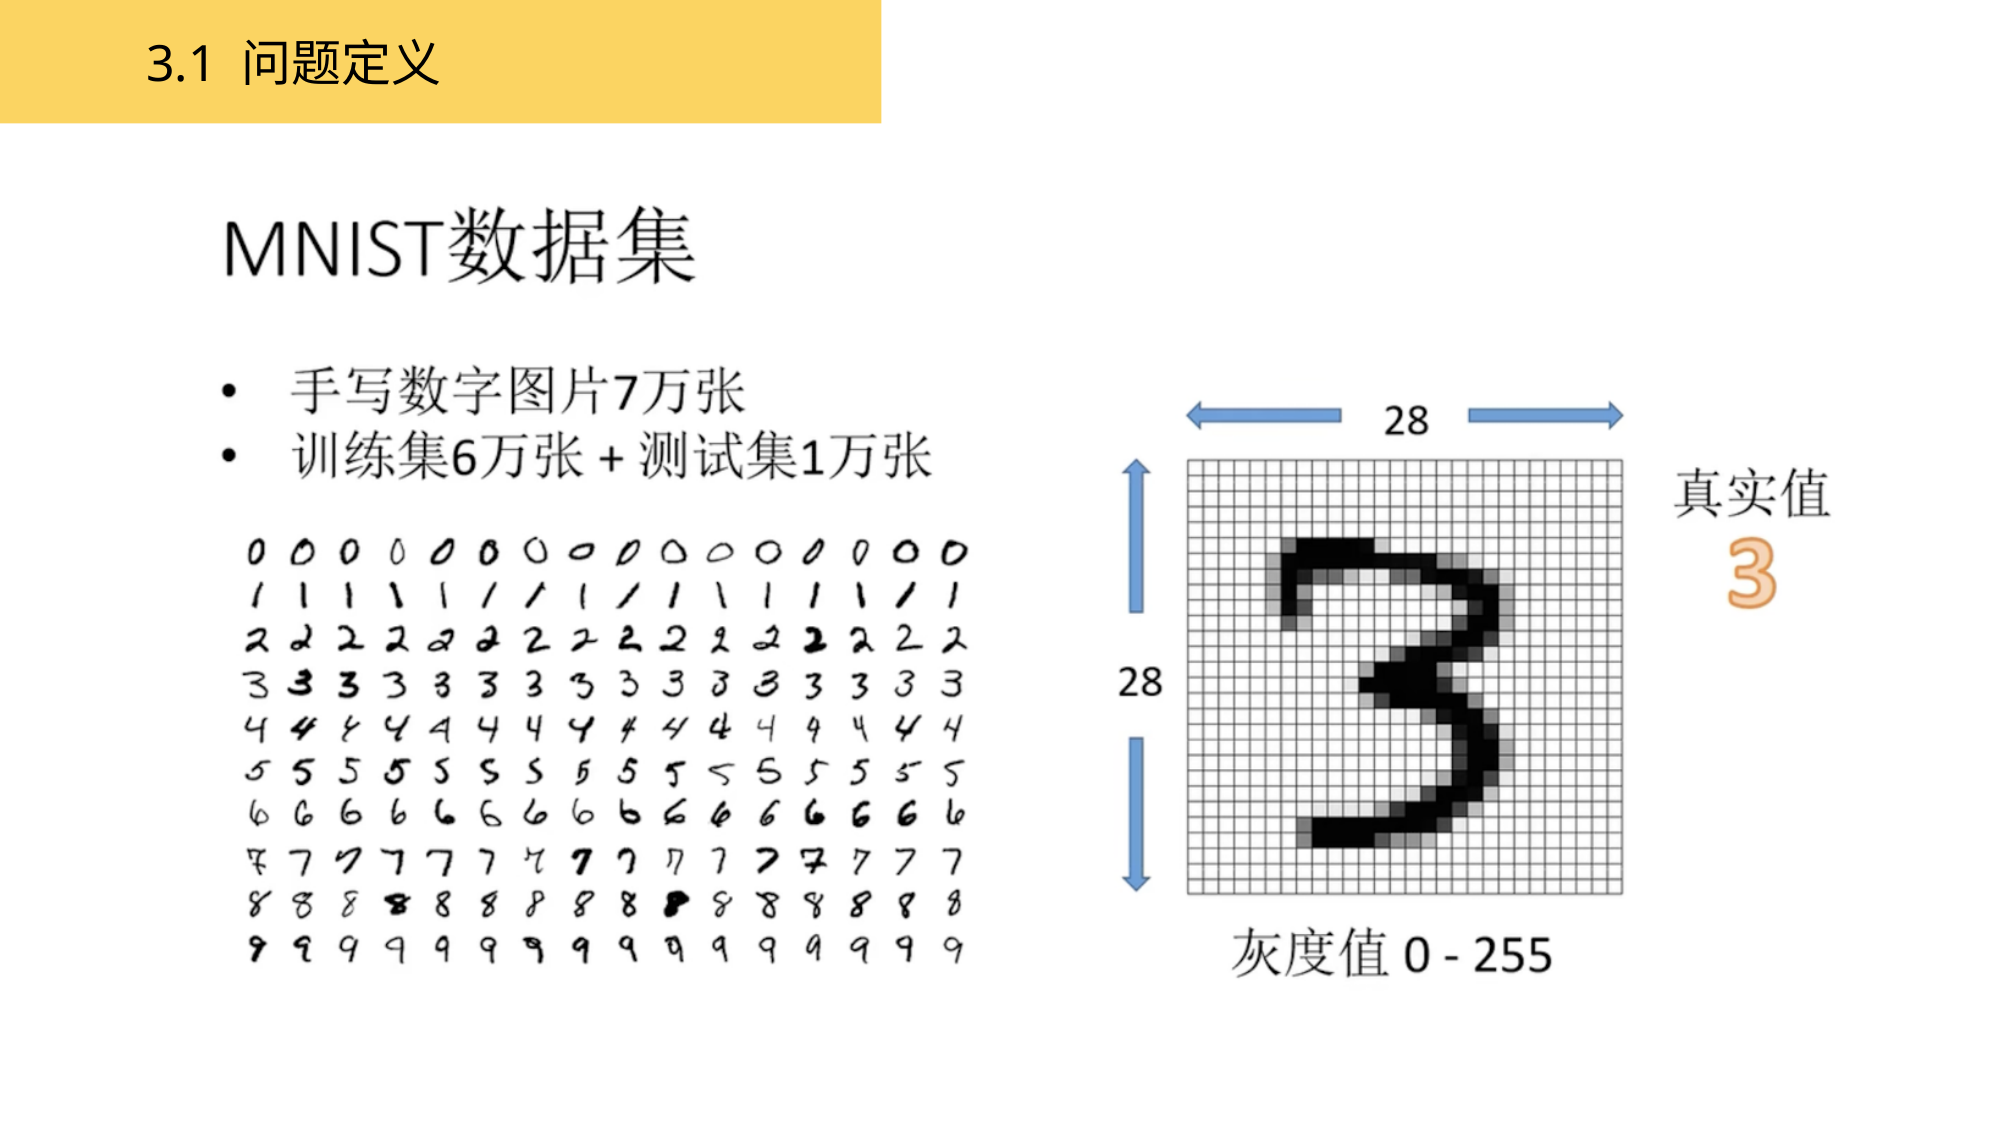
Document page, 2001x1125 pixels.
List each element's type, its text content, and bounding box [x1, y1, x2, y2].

text_box [0, 0, 883, 125]
text_box 3.1 问题定义 [0, 23, 689, 99]
picture [180, 185, 1867, 1044]
